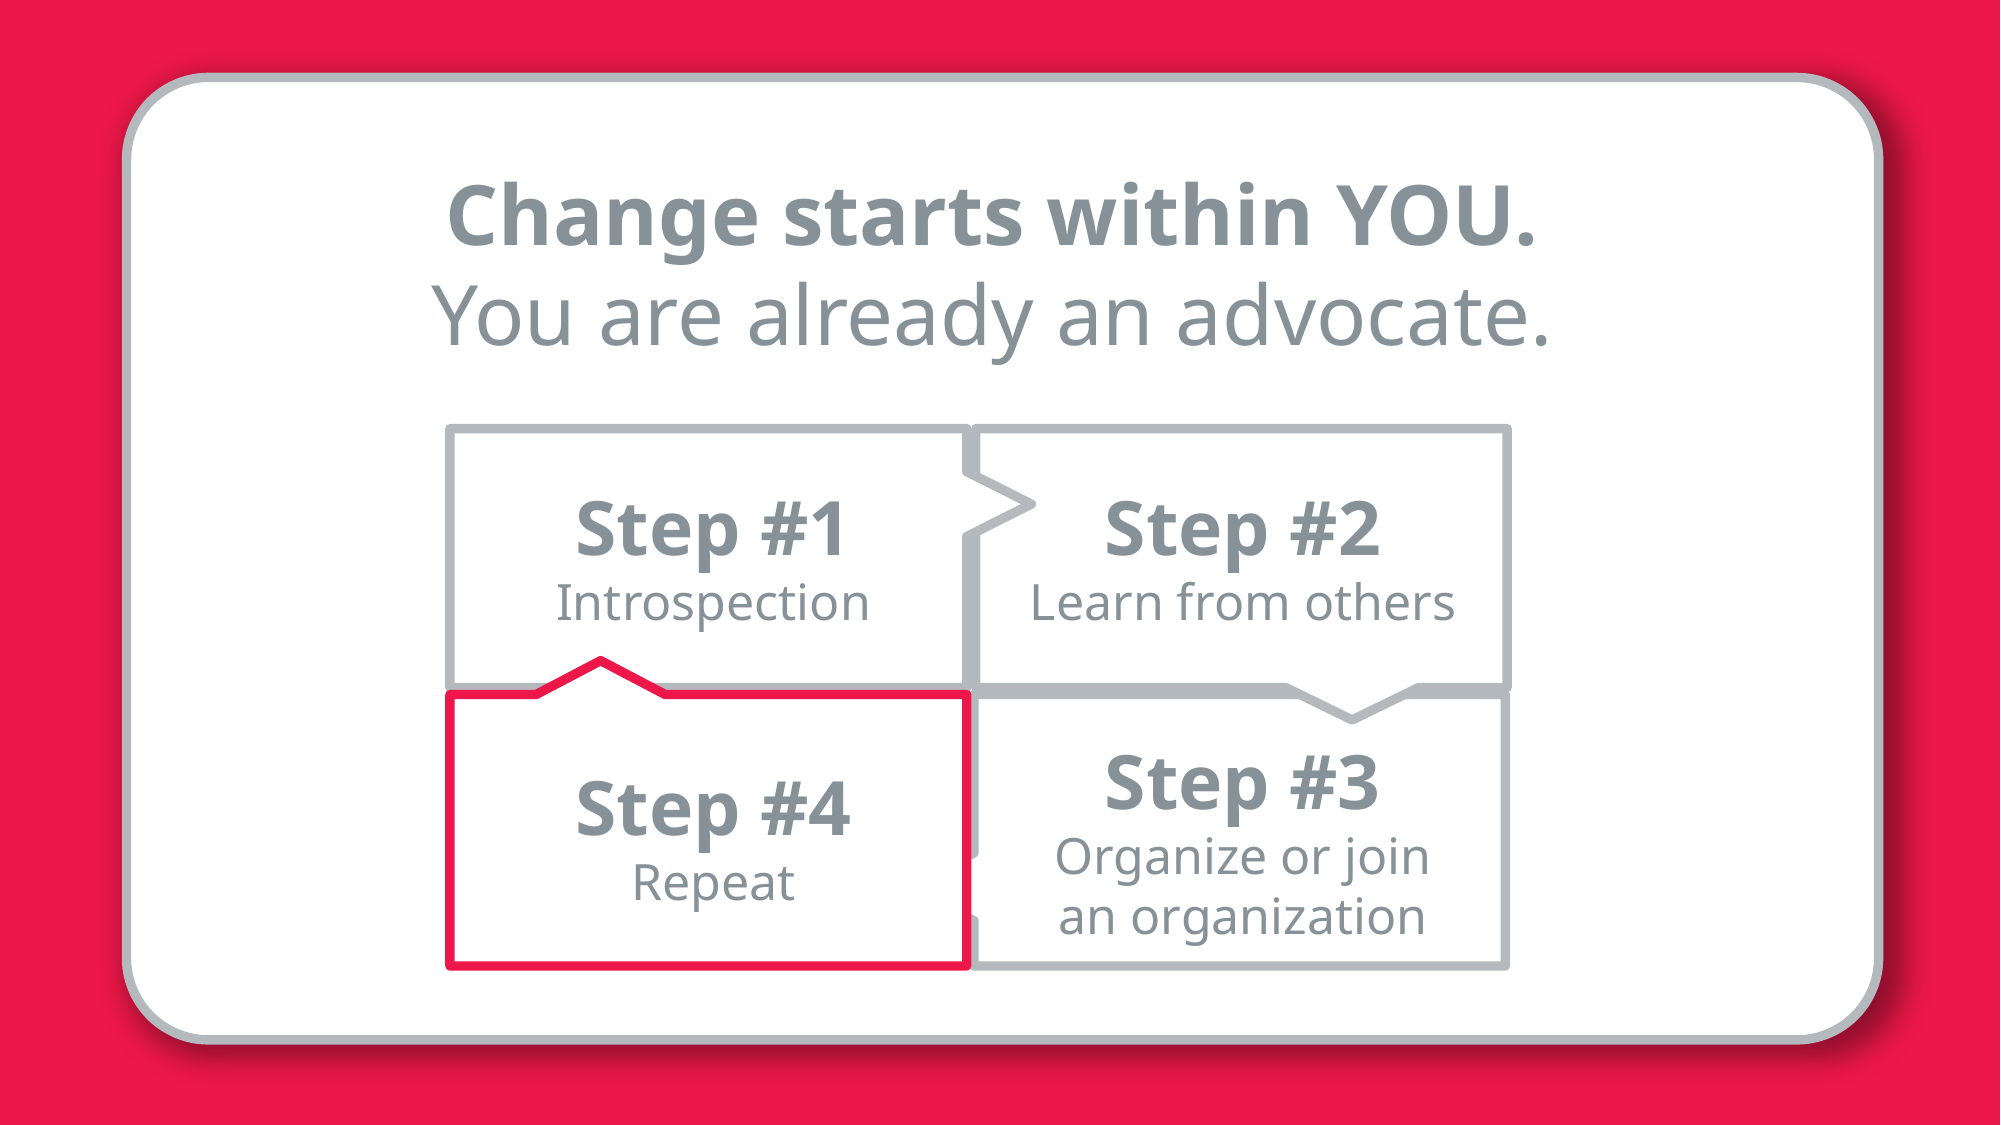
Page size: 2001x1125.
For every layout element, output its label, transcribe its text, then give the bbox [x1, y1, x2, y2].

text_box [447, 426, 1011, 690]
text_box [447, 658, 969, 969]
text_box [973, 426, 1510, 722]
text_box Step #2 Learn from others [1011, 473, 1476, 638]
text_box [969, 692, 1508, 969]
text_box [0, 0, 2000, 1125]
text_box Change starts within YOU. You are already an advocate. [126, 154, 1859, 370]
text_box Step #3 Organize or join an organization [1020, 726, 1466, 952]
text_box Step #4 Repeat [523, 753, 904, 919]
text_box Step #1 Introspection [523, 473, 904, 638]
text_box [124, 75, 1881, 1042]
